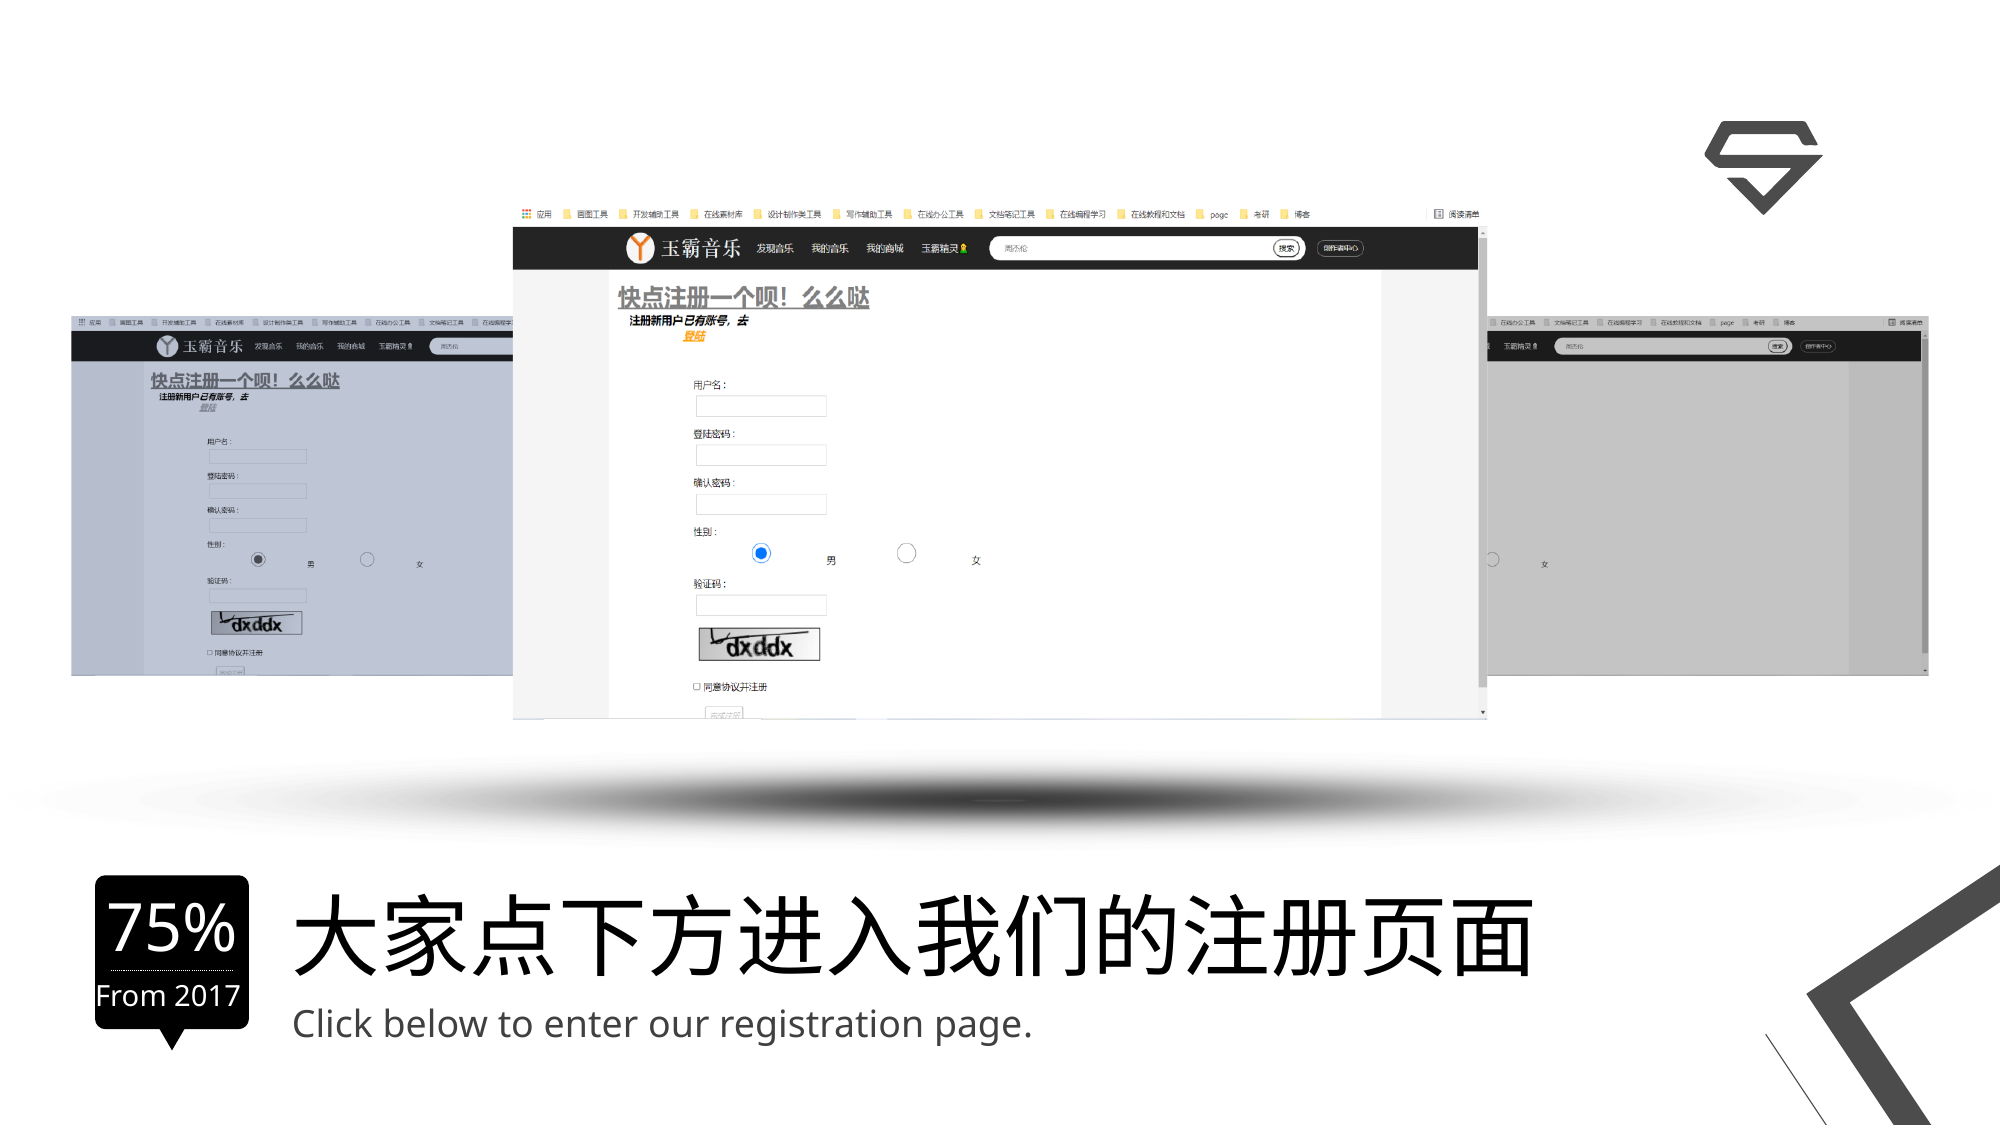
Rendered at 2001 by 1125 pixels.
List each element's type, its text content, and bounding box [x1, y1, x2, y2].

text_box [1704, 121, 1823, 215]
picture [0, 742, 2000, 858]
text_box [72, 875, 272, 1055]
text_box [1706, 794, 2000, 1125]
text_box 大家点下方进入我们的注册页面 [277, 873, 1553, 995]
picture [71, 205, 1929, 720]
text_box Click below to enter our registration page. [277, 979, 1238, 1053]
